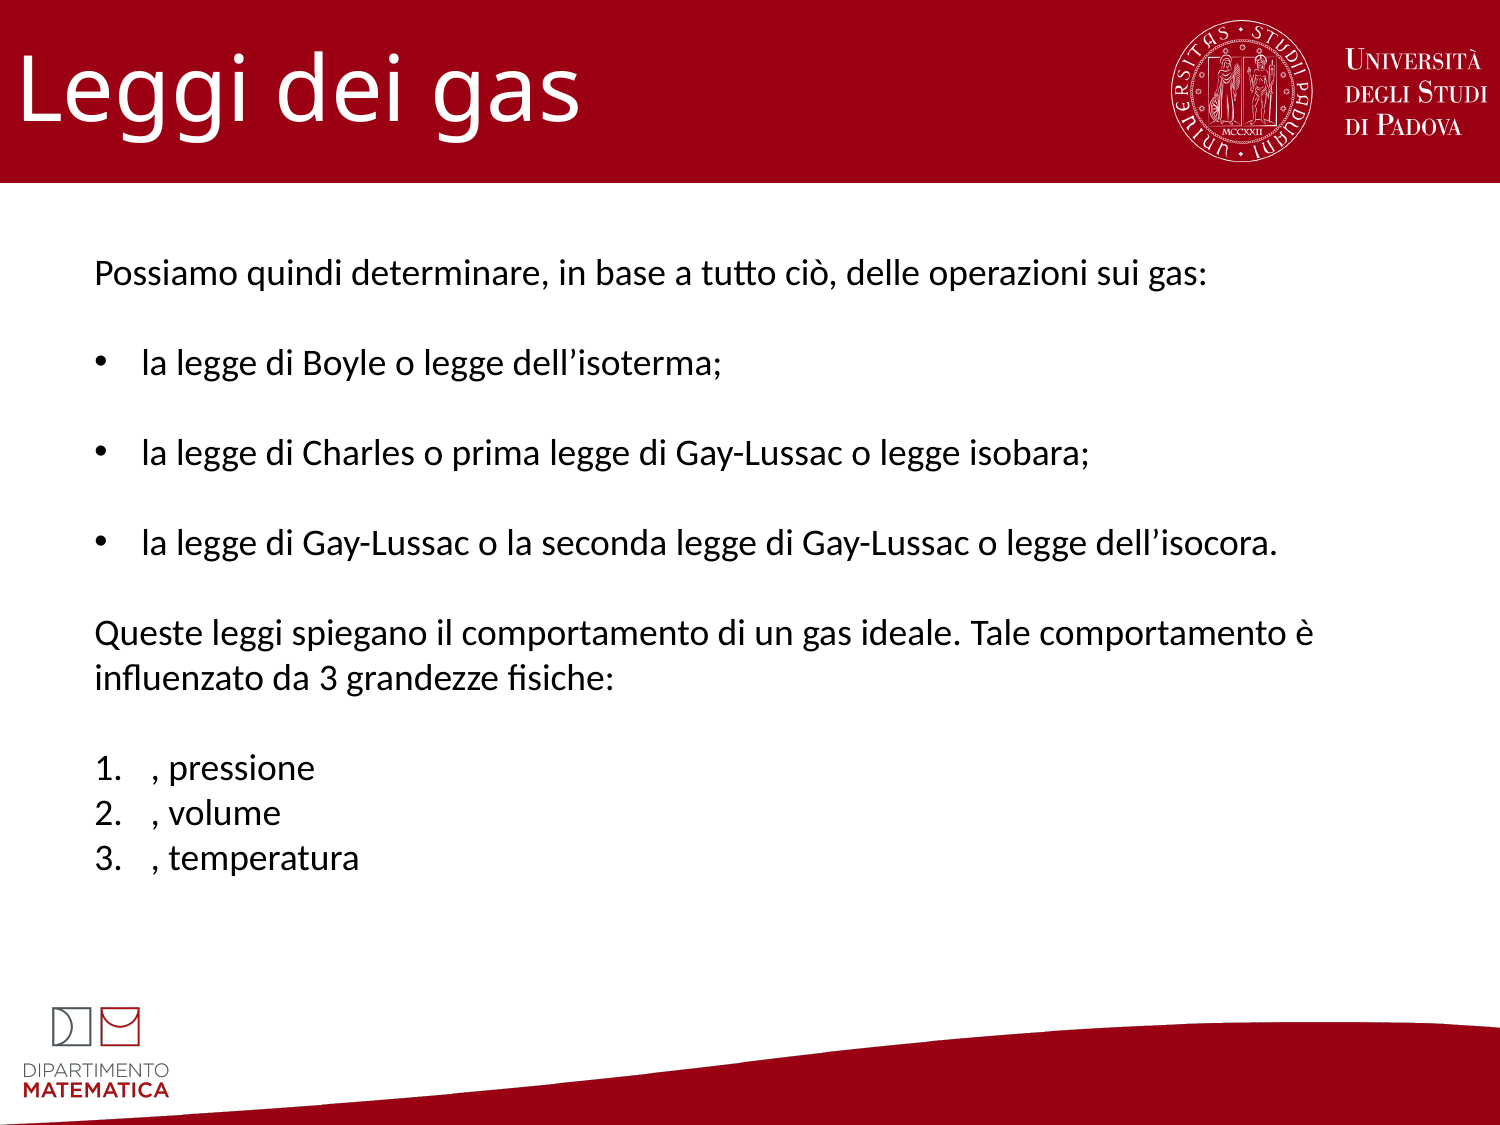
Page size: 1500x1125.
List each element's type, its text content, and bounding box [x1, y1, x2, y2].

picture [0, 1007, 1500, 1125]
title Leggi dei gas [0, 0, 1159, 183]
picture [1171, 20, 1487, 162]
